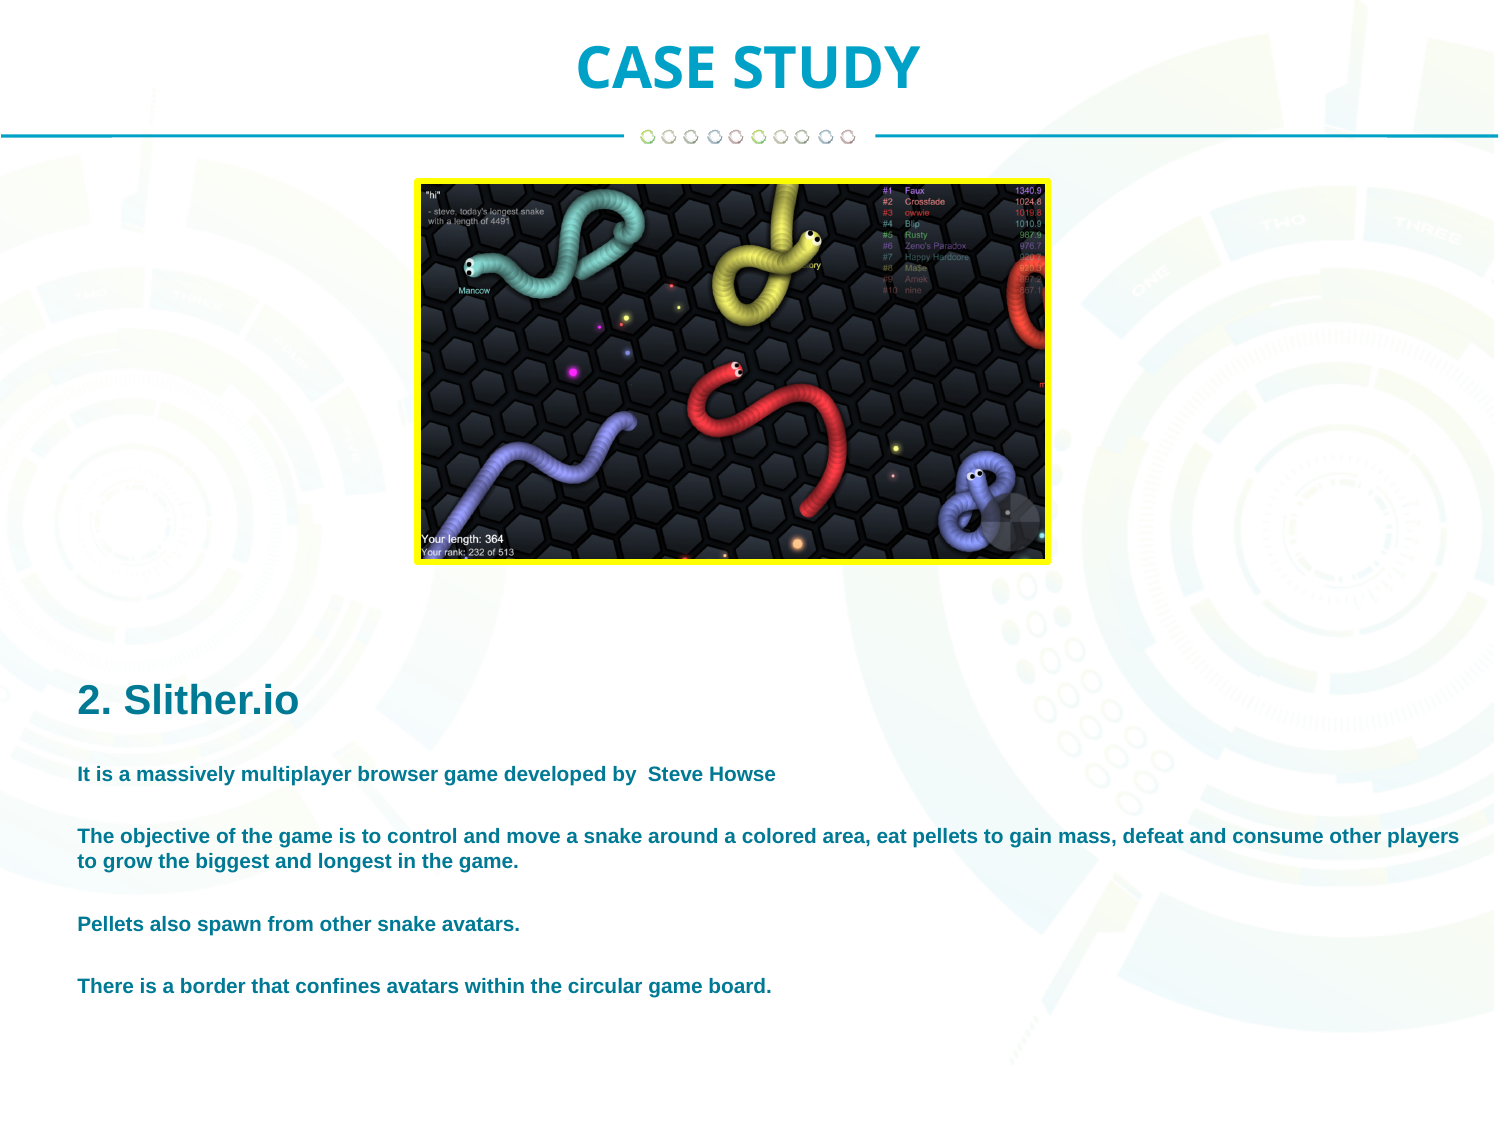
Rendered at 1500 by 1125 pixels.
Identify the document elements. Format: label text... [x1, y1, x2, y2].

text_box CASE STUDY [62, 27, 1433, 109]
text_box 2. Slither.io It is a massively multiplayer browser game developed by Steve Howse The objective of the game is to control and move a snake around a colored area, eat pellets to gain mass, defeat and consume other players to grow the biggest and longest in the game. Pellets also spawn from other snake avatars. There is a border that confines avatars within the circular game board. [62, 665, 1475, 1070]
picture [0, 0, 1494, 1125]
